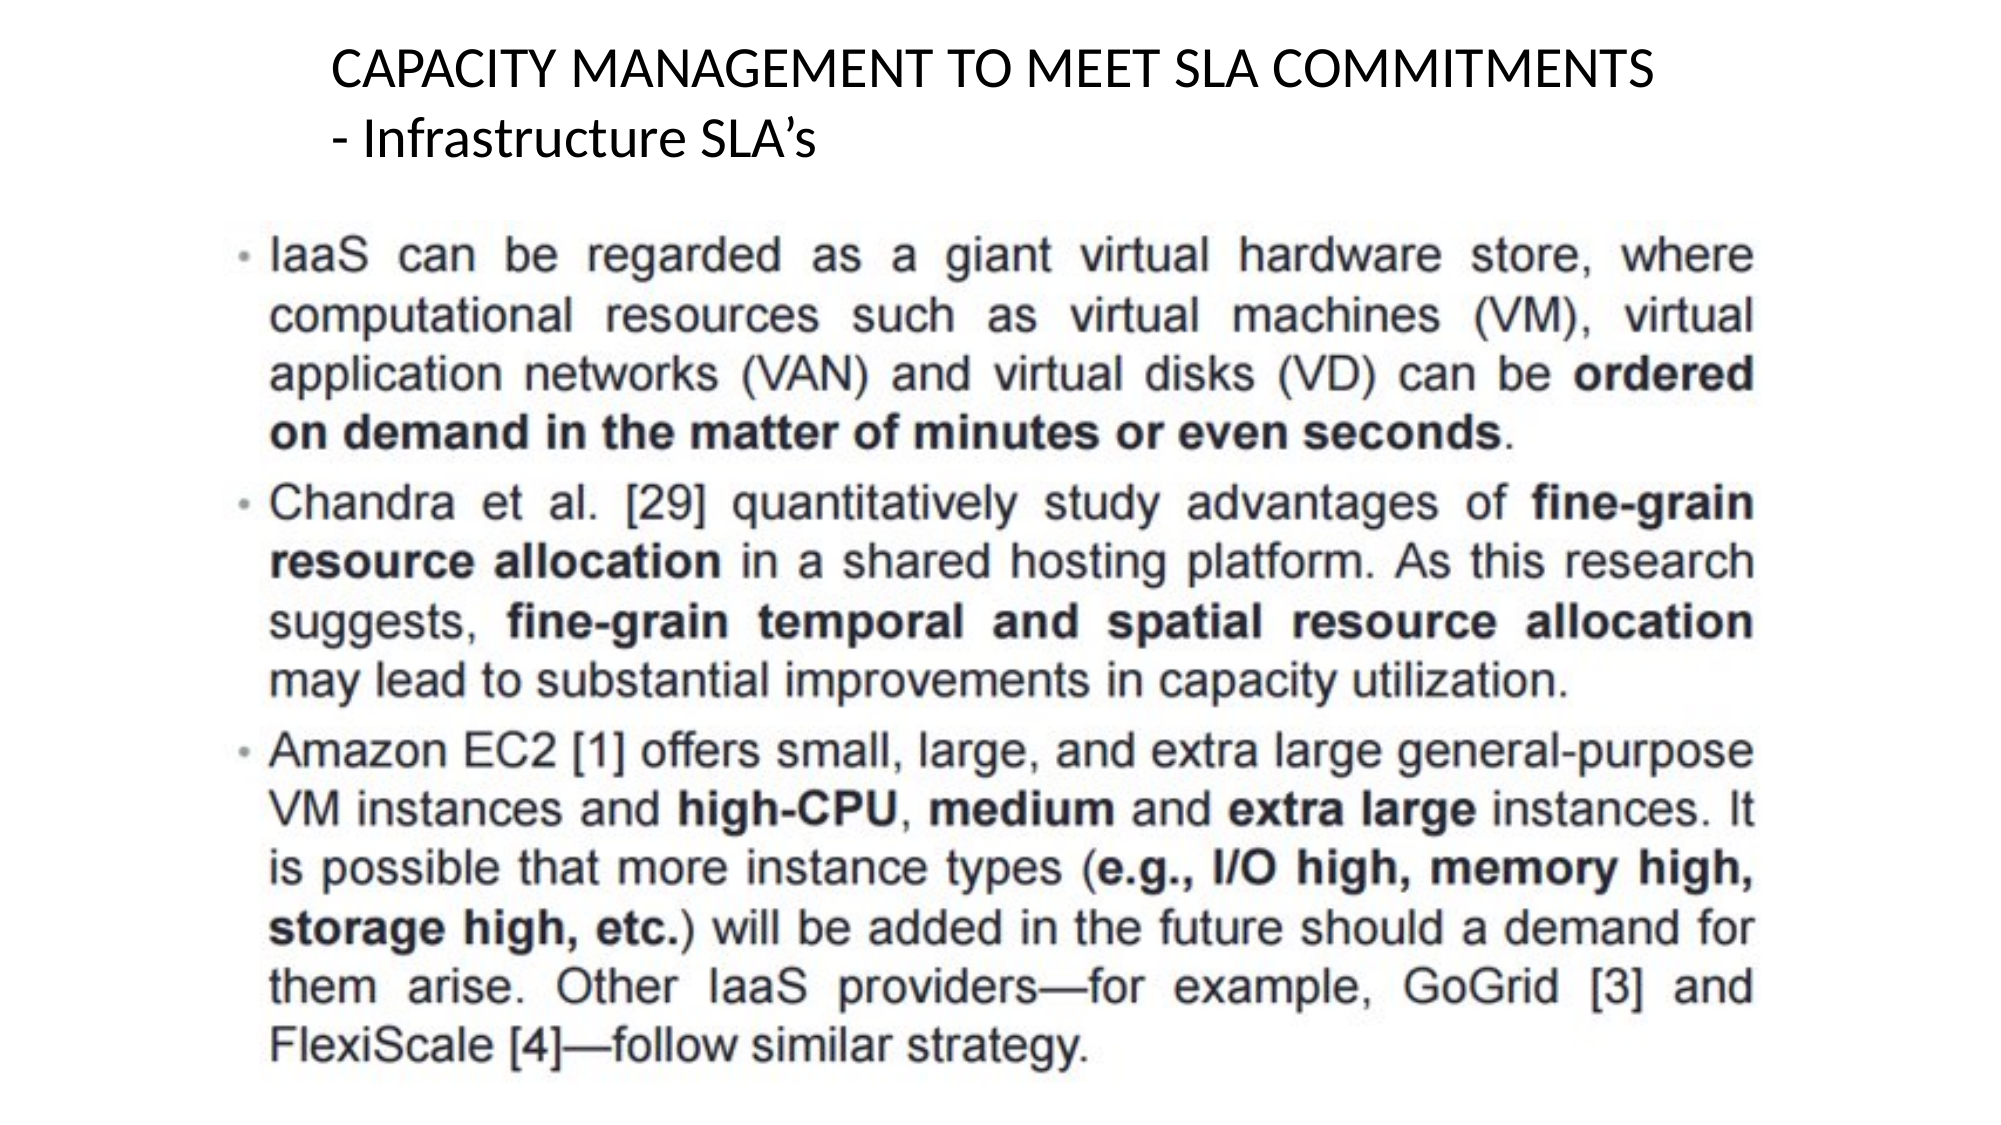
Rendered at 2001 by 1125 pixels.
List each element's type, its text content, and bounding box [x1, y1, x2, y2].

picture [223, 220, 1777, 1104]
text_box CAPACITY MANAGEMENT TO MEET SLA COMMITMENTS - Infrastructure SLA’s [316, 21, 1684, 177]
